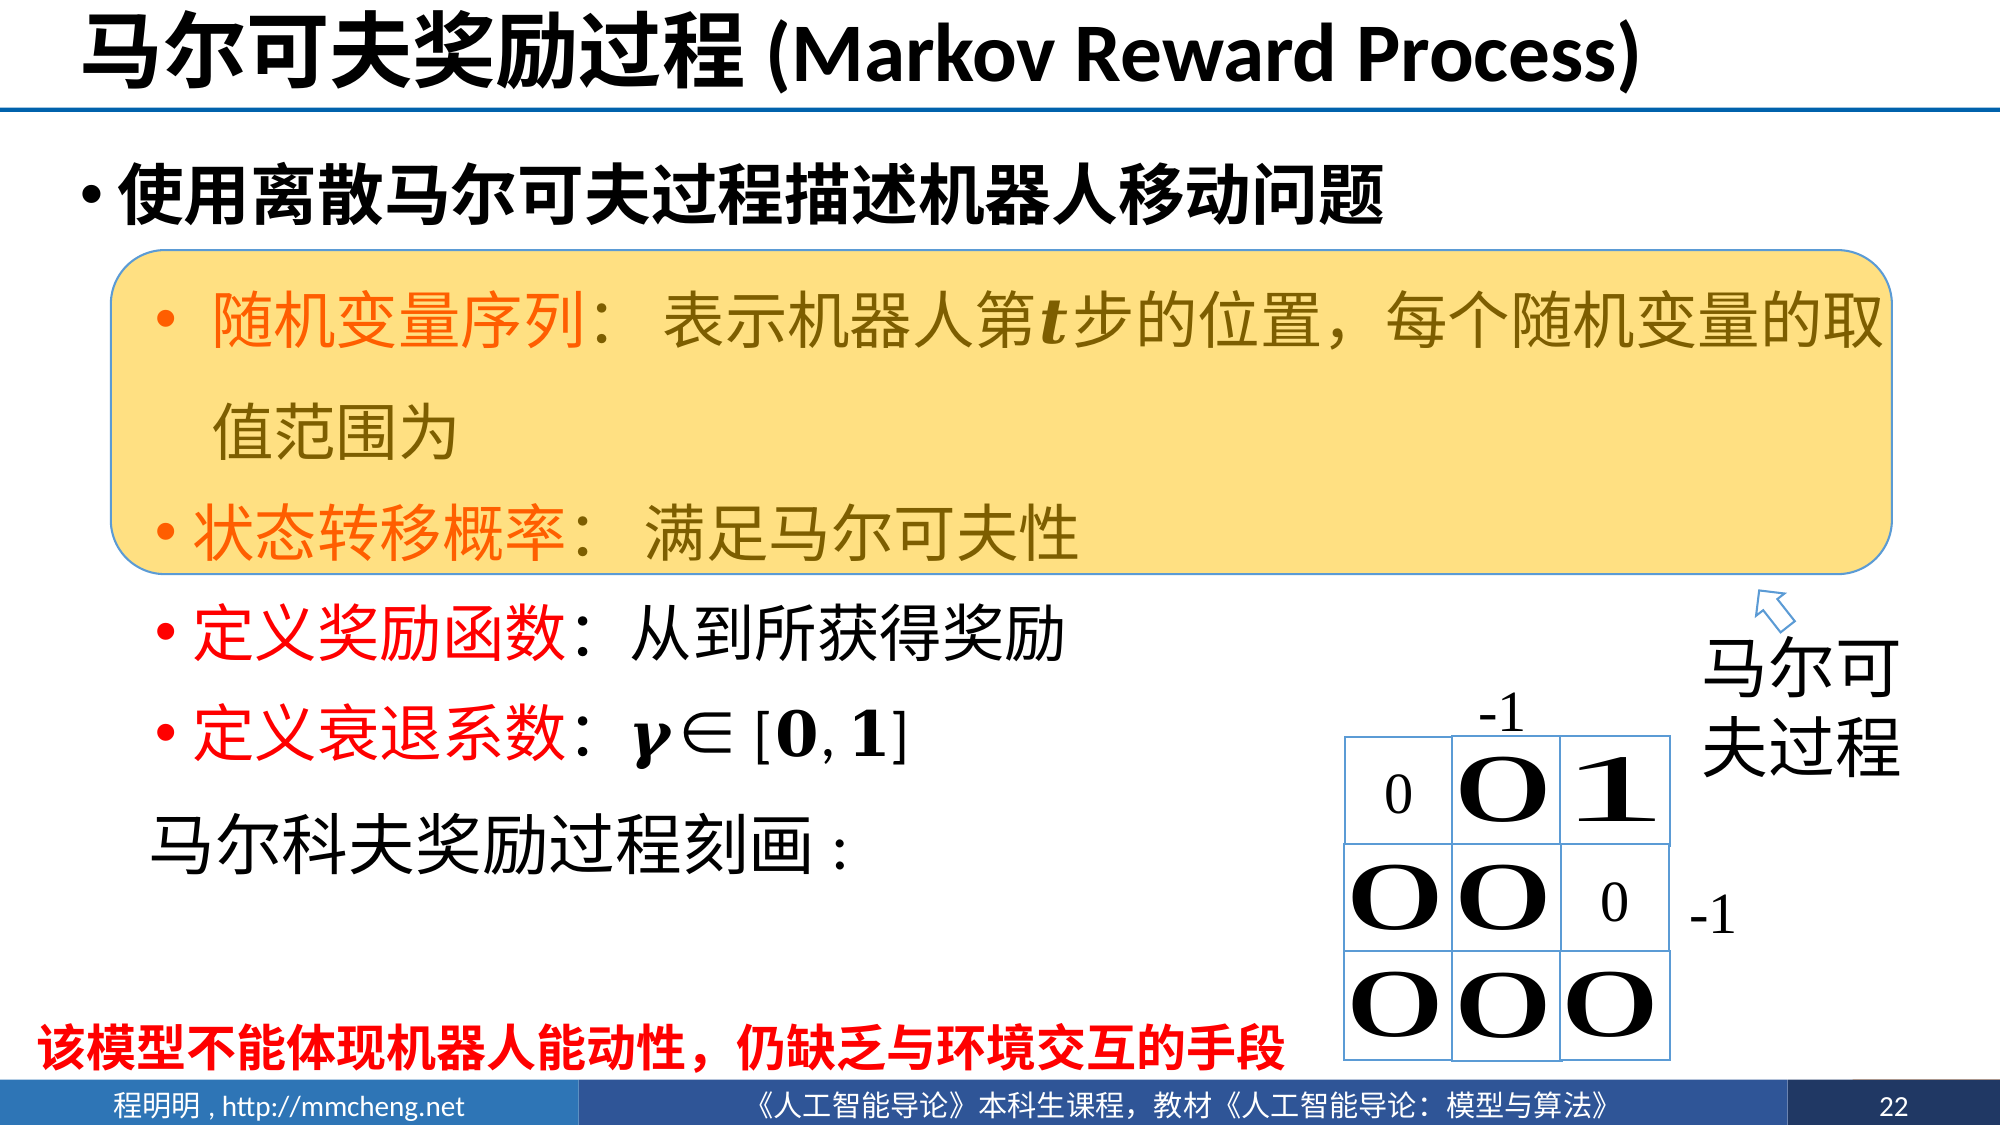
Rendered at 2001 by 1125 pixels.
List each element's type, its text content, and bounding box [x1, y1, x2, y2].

text_box [109, 249, 1893, 576]
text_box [1345, 736, 1669, 1061]
text_box -1 [1674, 867, 1753, 953]
text_box 该模型不能体现机器人能动性，仍缺乏与环境交互的手段 [3, 979, 1319, 1085]
text_box 马尔可夫过程 [1676, 618, 1928, 794]
text_box -1 [1463, 666, 1543, 736]
title 马尔可夫奖励过程(Markov Reward Process) [64, 0, 2000, 110]
text_box [1754, 589, 1797, 634]
